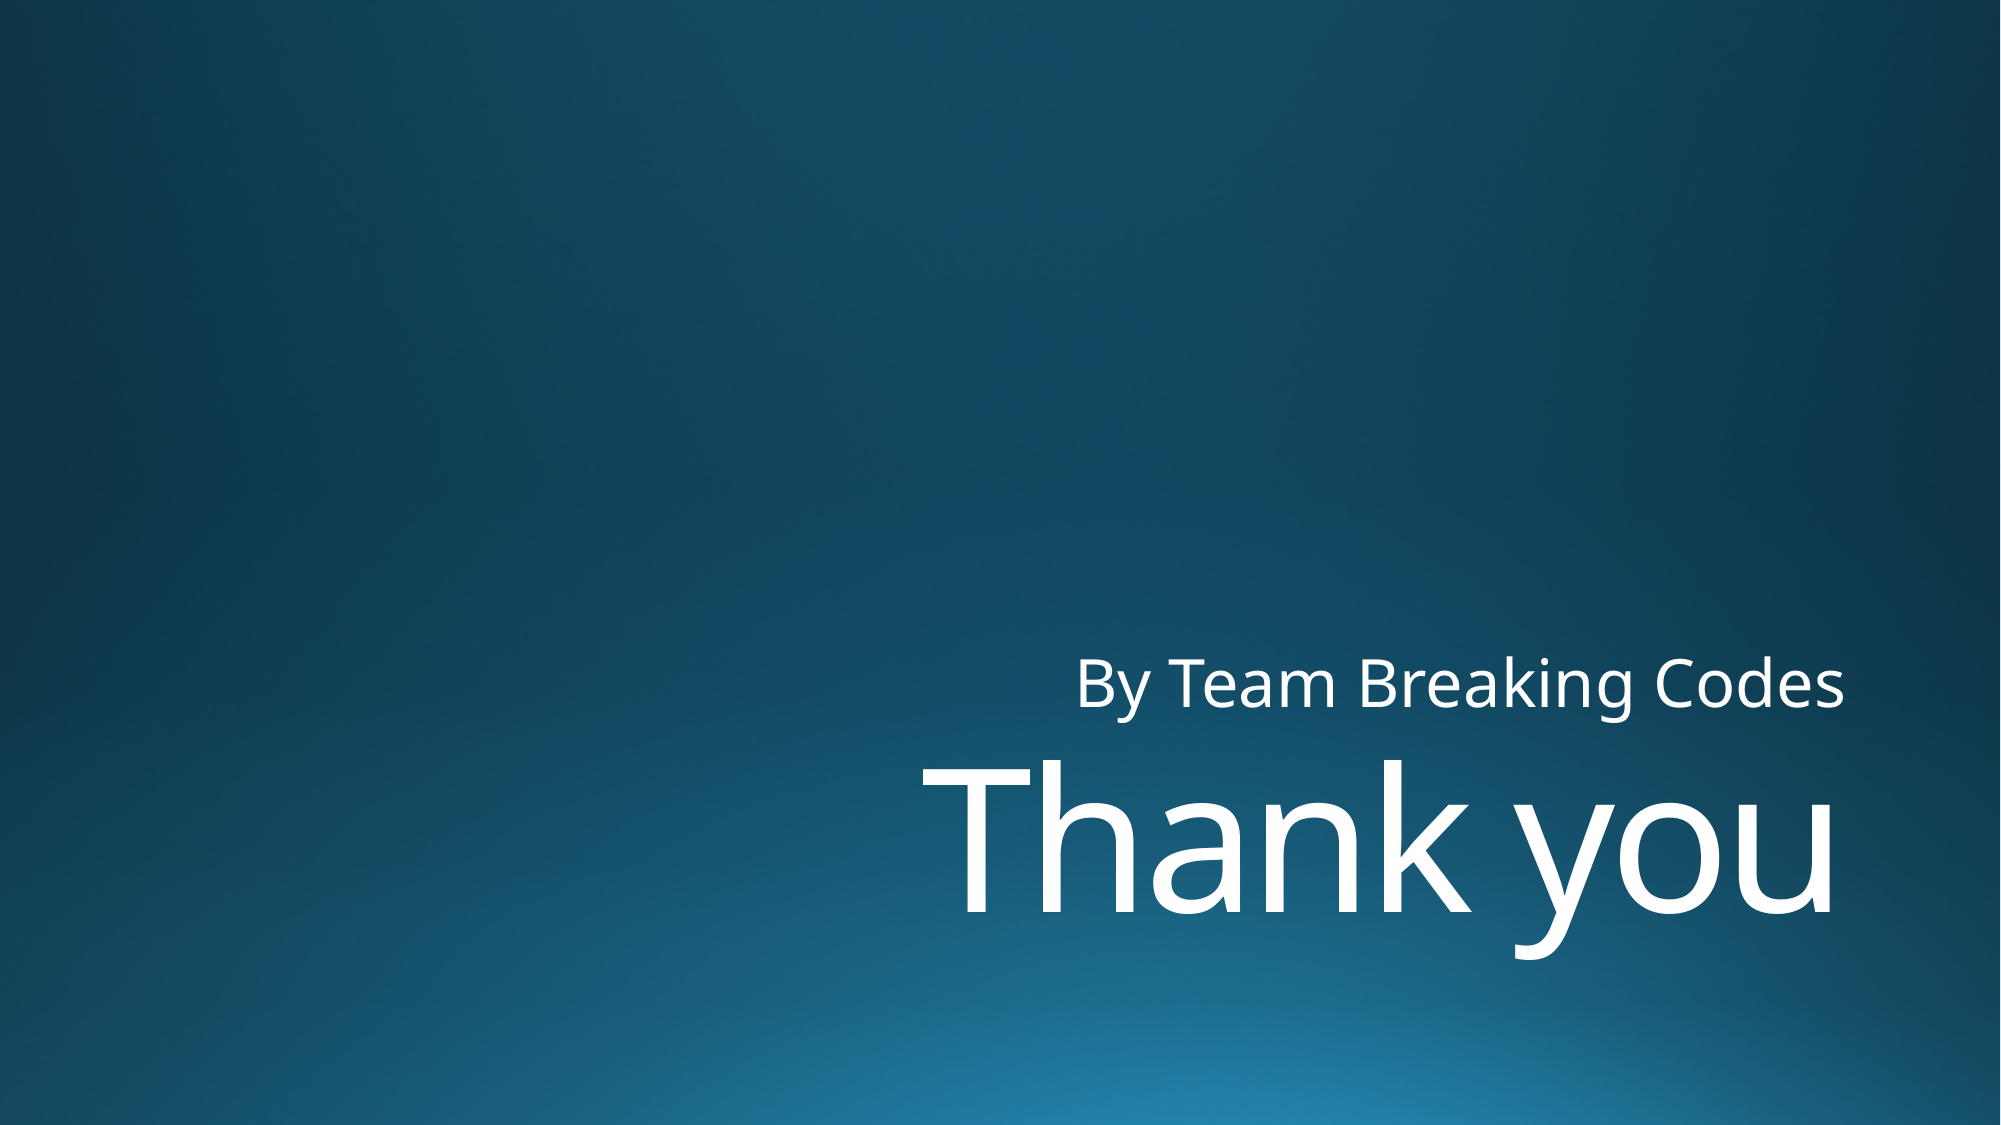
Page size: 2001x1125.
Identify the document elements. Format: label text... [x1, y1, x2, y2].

title Thank you [362, 732, 1863, 1002]
subtitle By Team Breaking Codes [362, 606, 1863, 730]
picture [0, 0, 2001, 1125]
